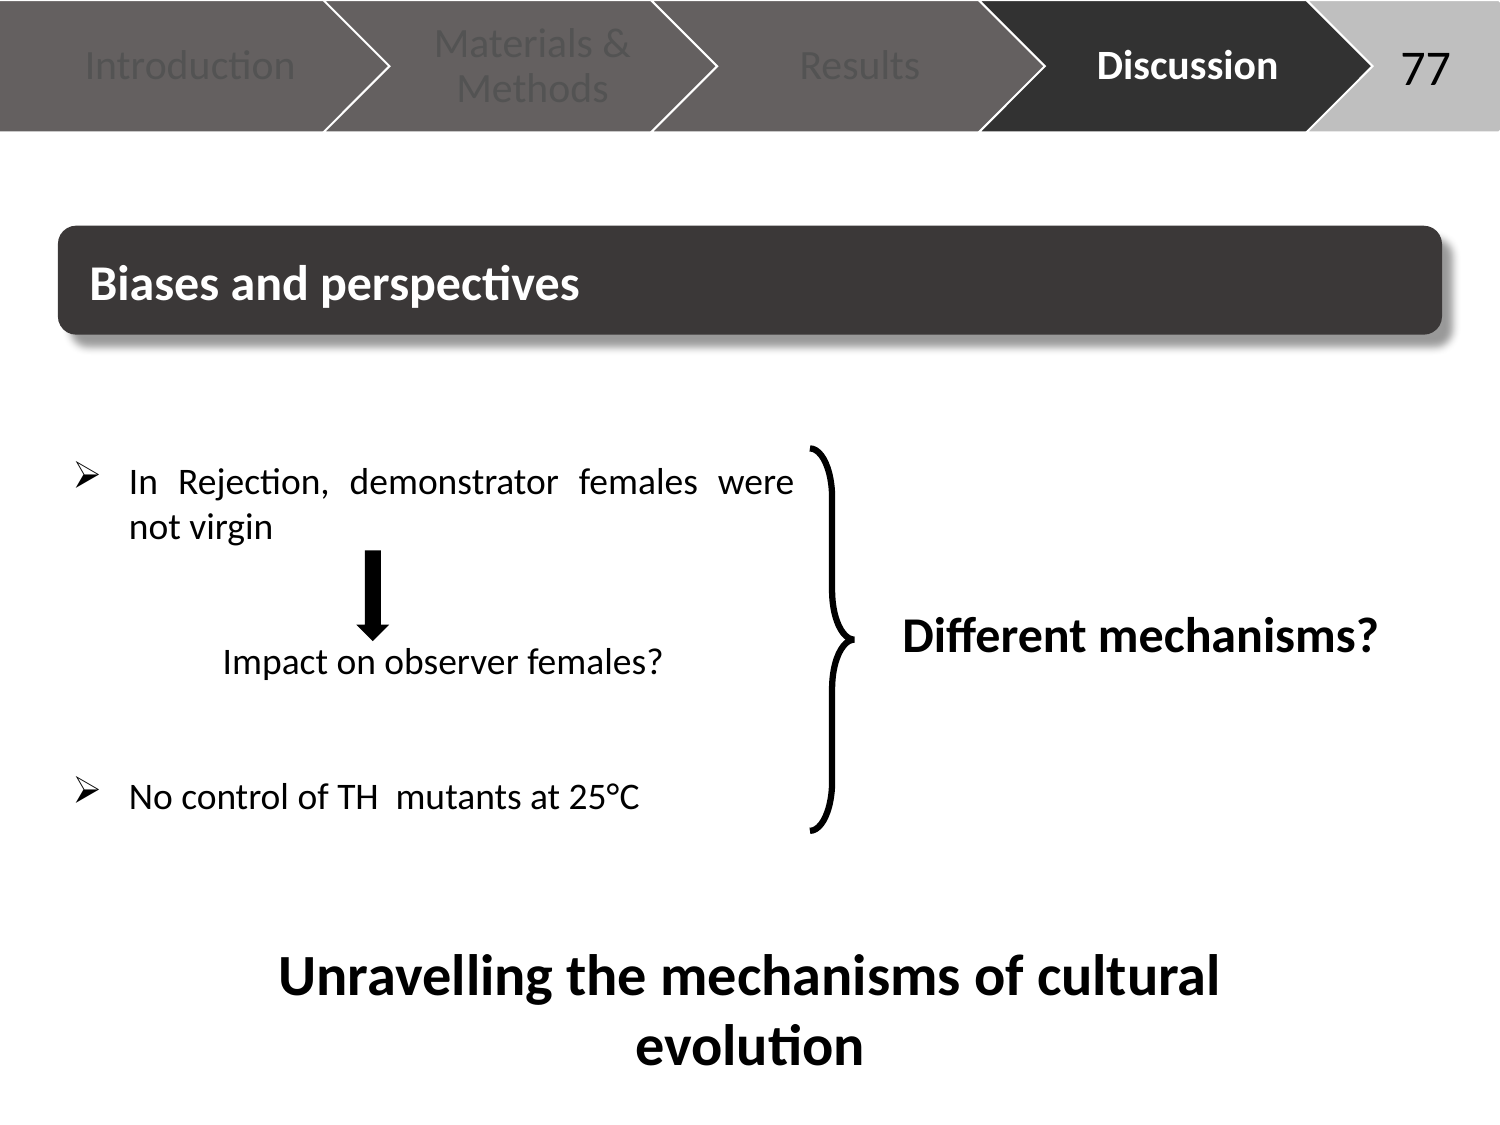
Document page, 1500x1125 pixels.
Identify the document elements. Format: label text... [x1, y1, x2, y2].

text_box In Rejection, demonstrator females were not virgin Impact on observer females? No control of TH mutants at 25°C [57, 404, 810, 960]
text_box Unravelling the mechanisms of cultural evolution [216, 929, 1284, 1085]
text_box [356, 550, 390, 642]
text_box [809, 447, 855, 832]
text_box Different mechanisms? [880, 595, 1403, 671]
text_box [0, 0, 1500, 133]
text_box Biases and perspectives [56, 224, 1444, 336]
